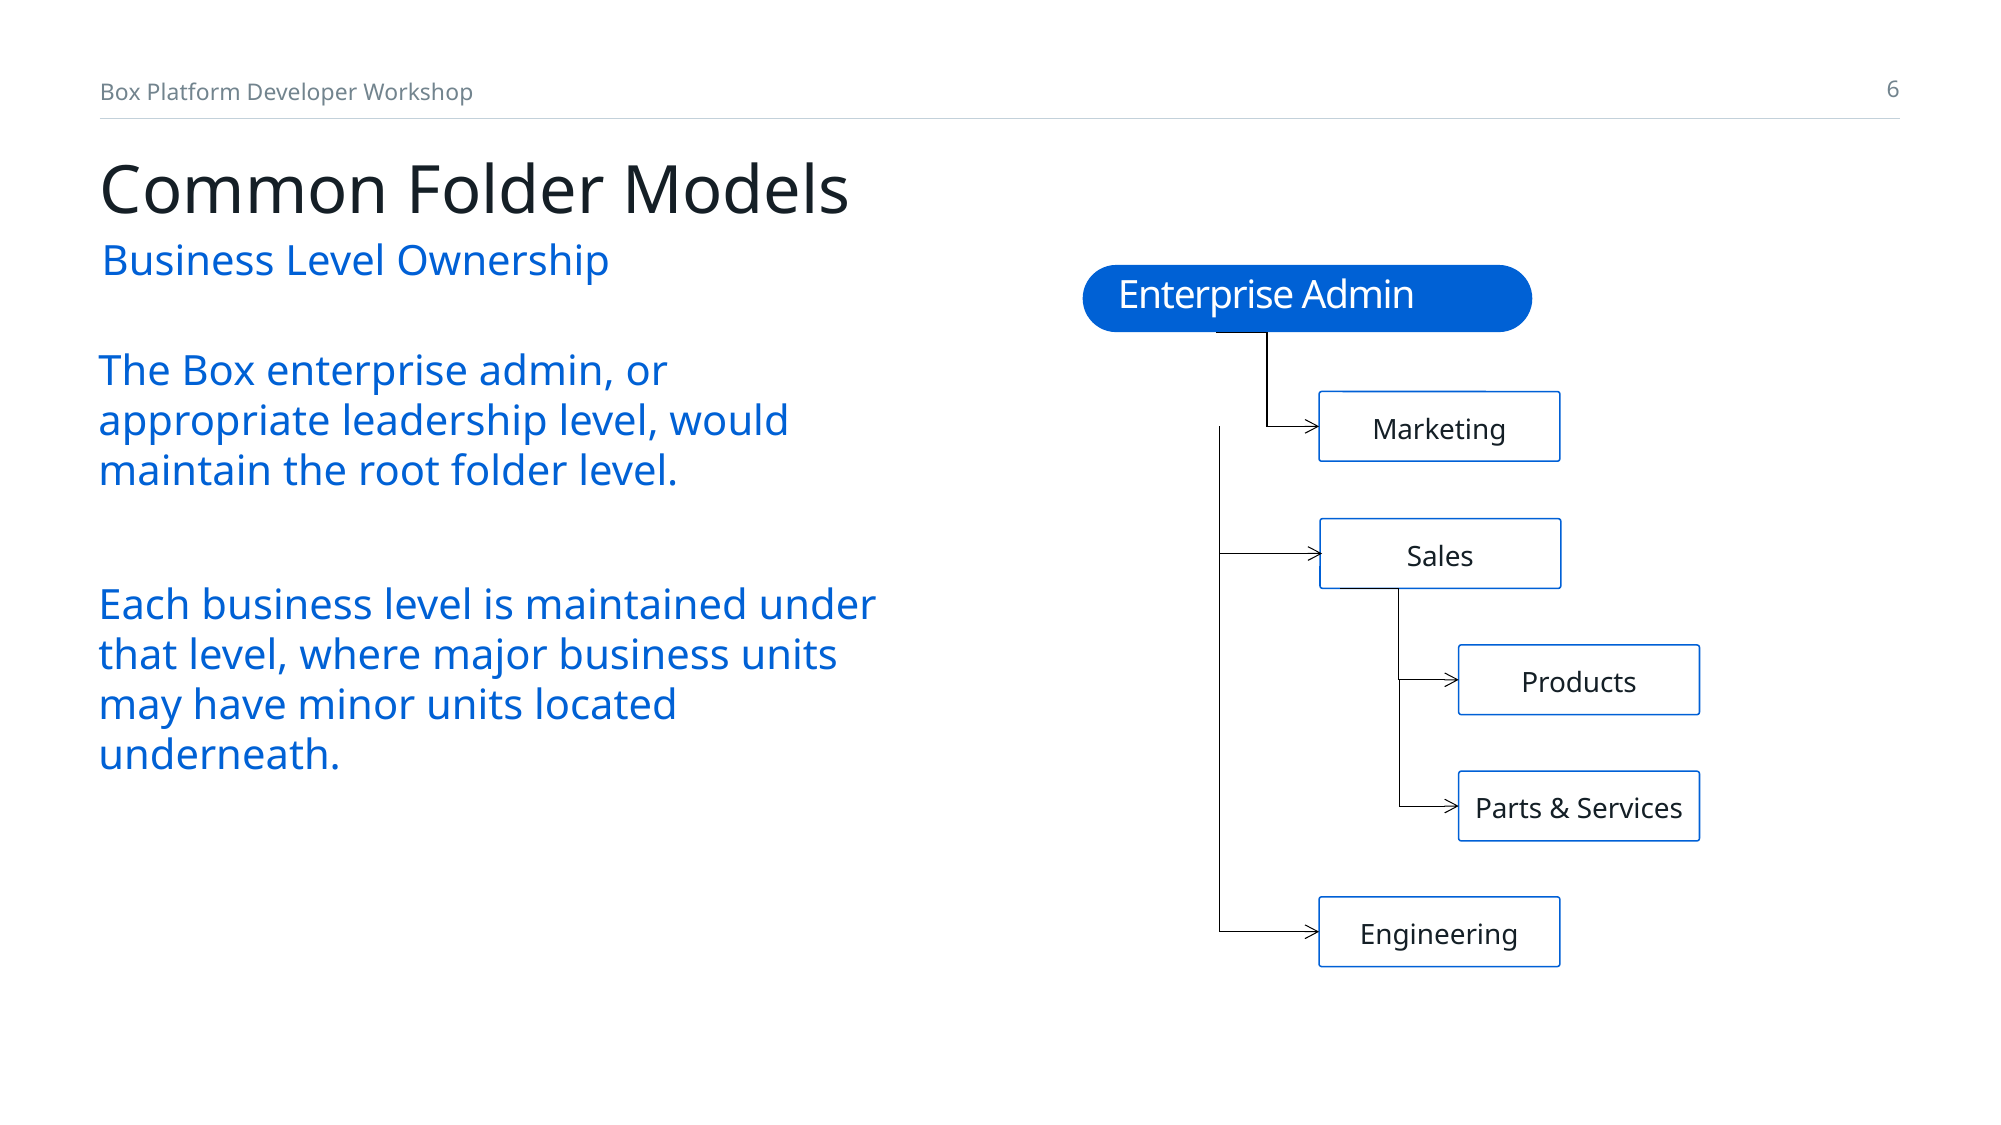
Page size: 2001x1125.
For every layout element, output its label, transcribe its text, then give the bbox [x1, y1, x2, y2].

text_box [1094, 324, 1221, 333]
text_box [1215, 331, 1320, 426]
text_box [1398, 678, 1459, 807]
text_box Products [1466, 642, 1702, 717]
text_box Parts & Services [1456, 769, 1702, 843]
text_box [1218, 426, 1323, 536]
text_box Marketing [1329, 389, 1562, 464]
text_box Engineering [1316, 894, 1562, 969]
text_box Sales [1329, 516, 1563, 591]
list Business Level Ownership [101, 233, 1902, 317]
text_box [1339, 588, 1459, 680]
text_box Enterprise Admin [1084, 267, 1441, 324]
text_box [1104, 264, 1533, 333]
title Common Folder Models [99, 147, 1900, 328]
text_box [1218, 541, 1320, 932]
list The Box enterprise admin, or appropriate leadership level, would maintain the root folder level. Each business level is maintained under that level, where major business units may have minor units located underneath. [98, 343, 928, 1052]
